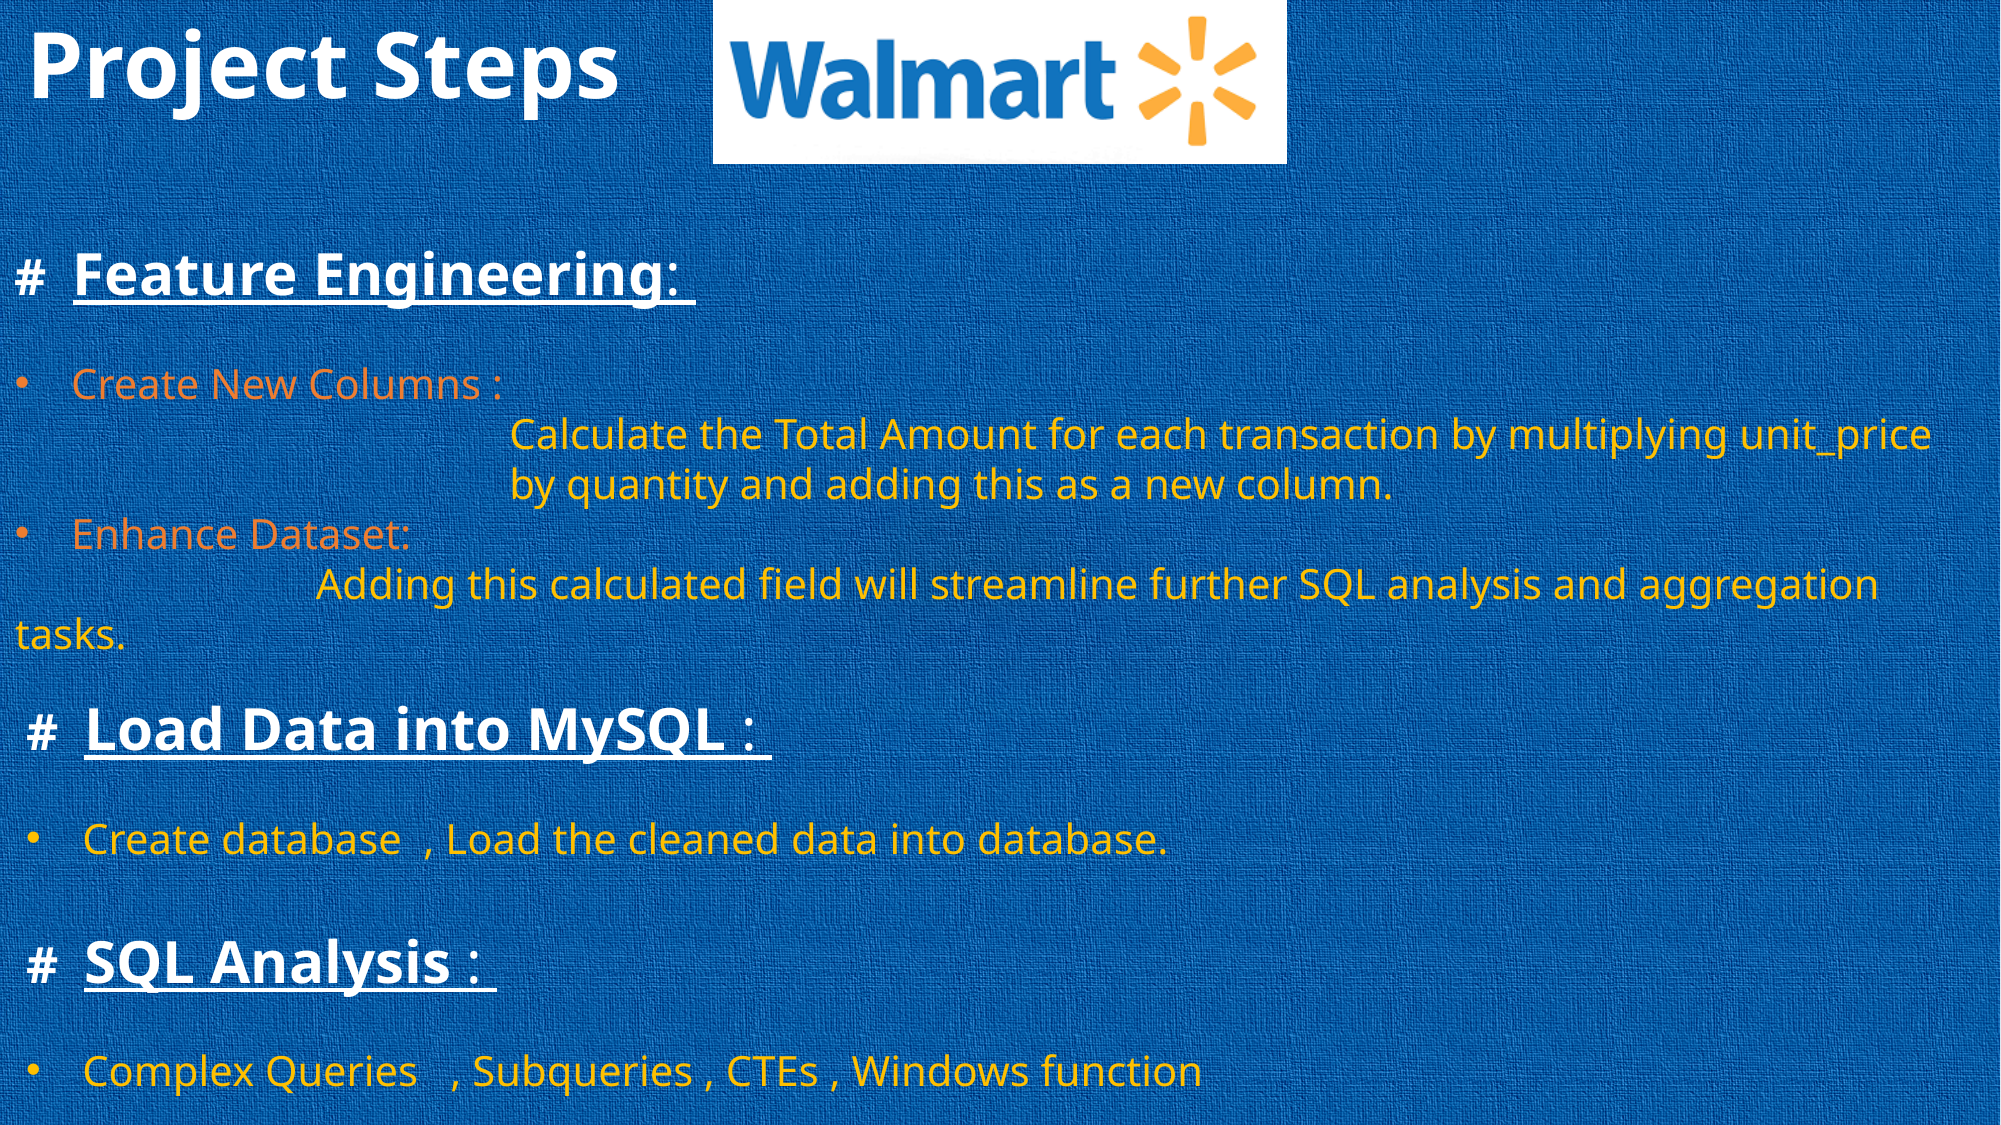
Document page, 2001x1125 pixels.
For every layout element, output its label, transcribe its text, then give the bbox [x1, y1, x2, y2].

text_box # Feature Engineering: Create New Columns : Calculate the Total Amount for each transaction by multiplying unit_price by quantity and adding this as a new column. Enhance Dataset: Adding this calculated field will streamline further SQL analysis and aggregation tasks. [0, 230, 2000, 665]
text_box Project Steps [11, 0, 663, 125]
text_box # Load Data into MySQL : Create database , Load the cleaned data into database. [11, 685, 2000, 870]
text_box # SQL Analysis : Complex Queries , Subqueries , CTEs , Windows function [11, 917, 2000, 1103]
picture [0, 0, 2001, 1125]
